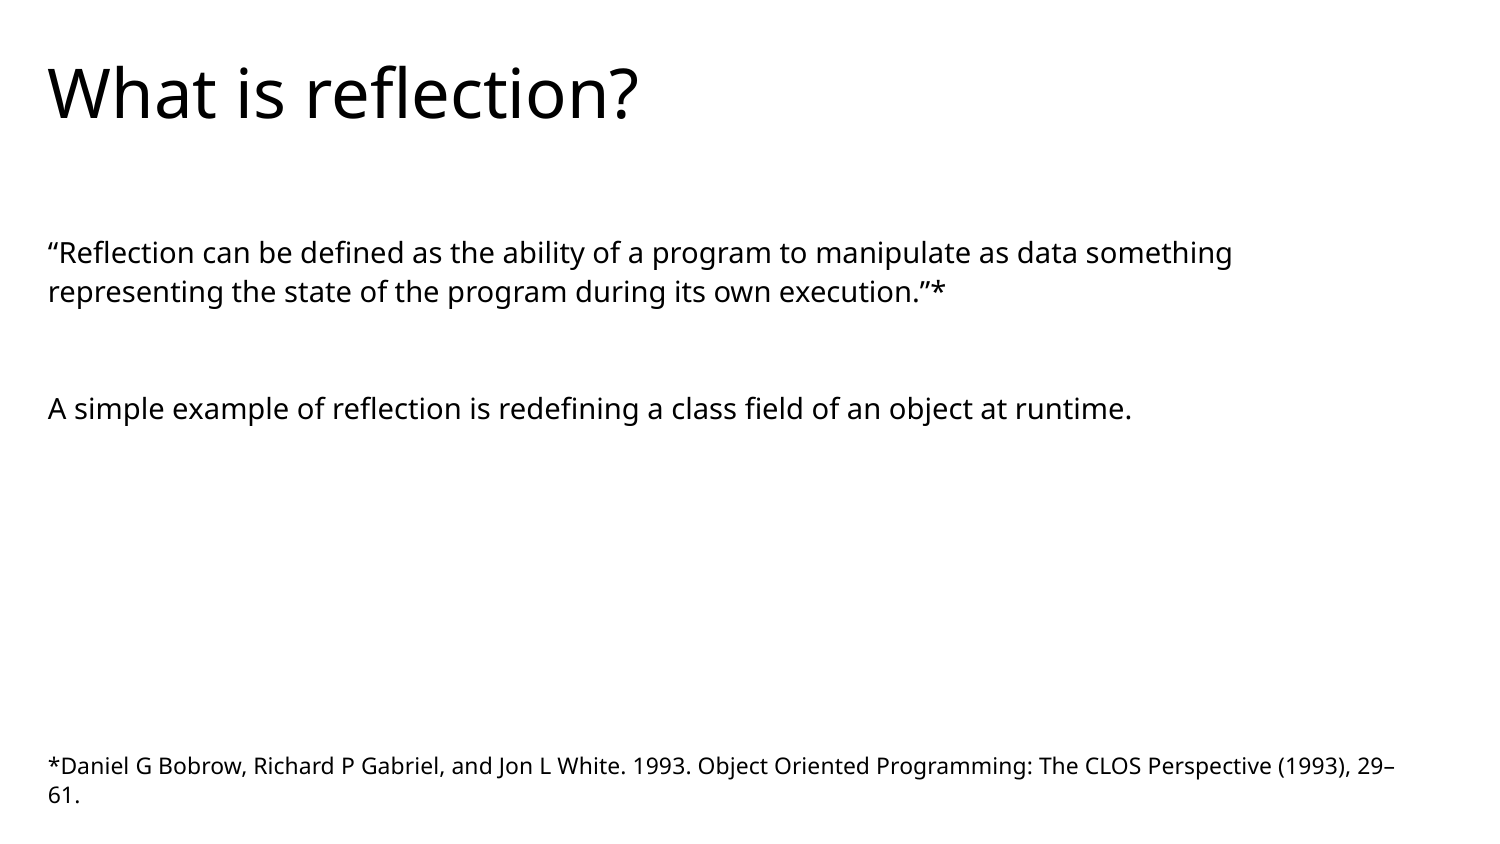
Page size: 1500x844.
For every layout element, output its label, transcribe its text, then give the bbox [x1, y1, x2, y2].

title What is reflection? [48, 48, 1443, 123]
list “Reflection can be defined as the ability of a program to manipulate as data something representing the state of the program during its own execution.”* A simple example of reflection is redefining a class field of an object at runtime. [48, 218, 1329, 598]
list *Daniel G Bobrow, Richard P Gabriel, and Jon L White. 1993. Object Oriented Programming: The CLOS Perspective (1993), 29–61. [48, 737, 1430, 844]
